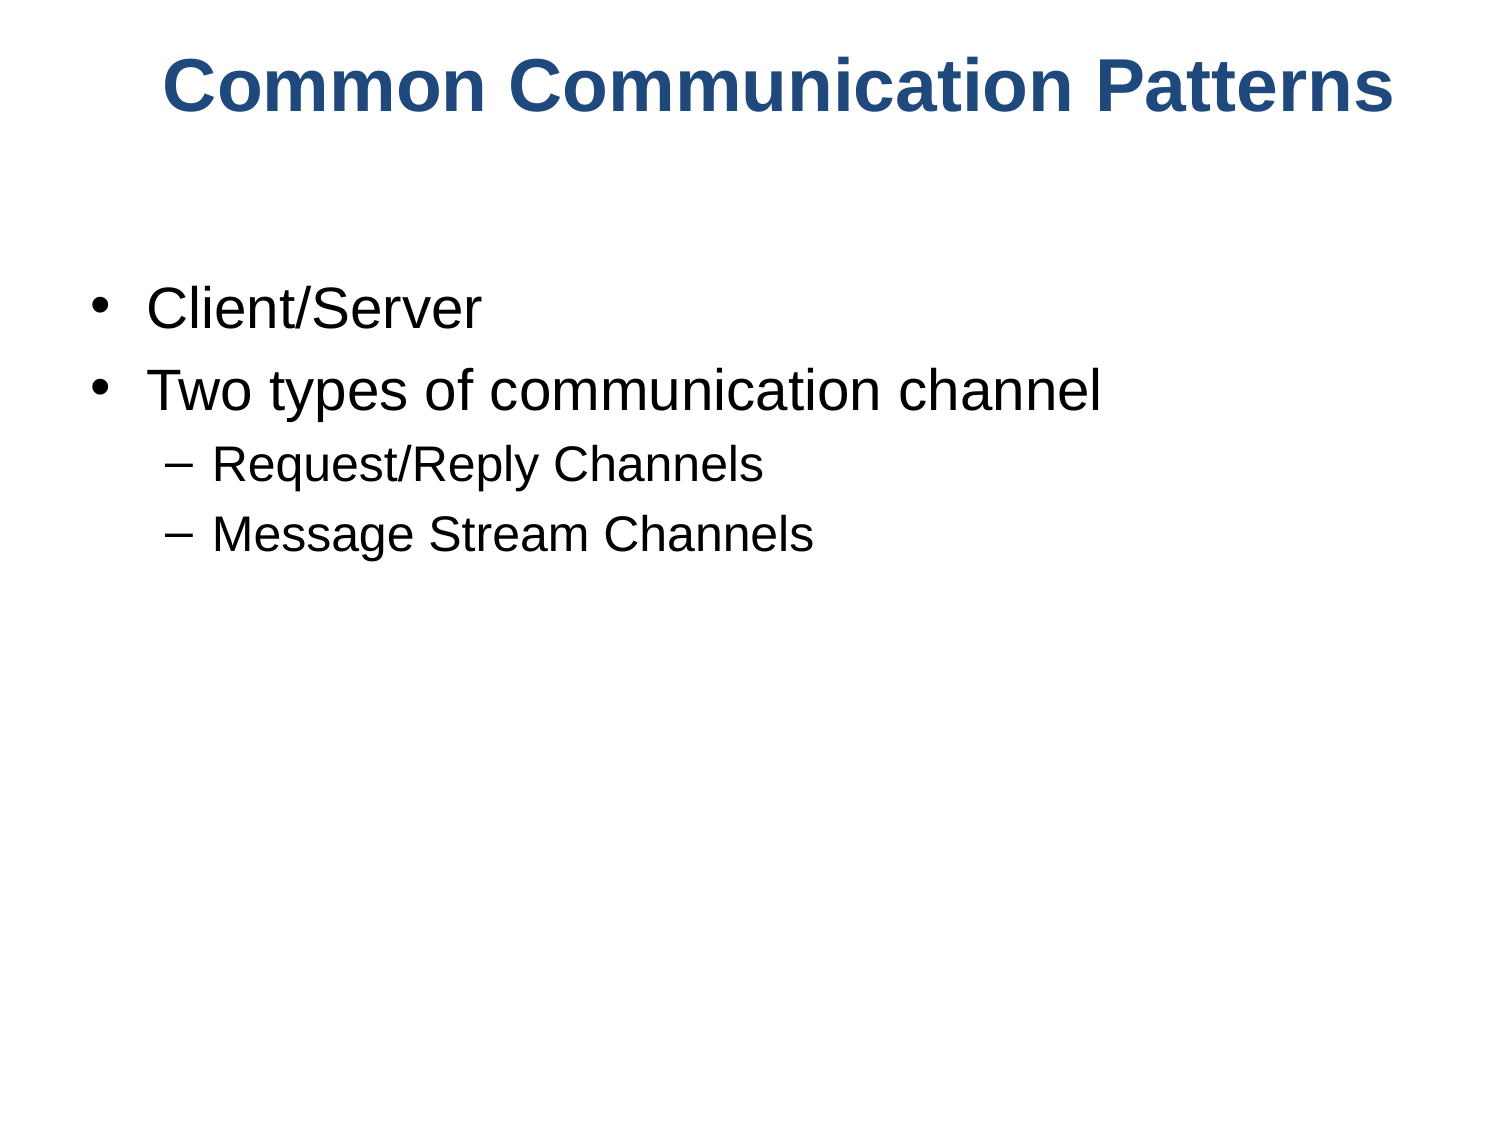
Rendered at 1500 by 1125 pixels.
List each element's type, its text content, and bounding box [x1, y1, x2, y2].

list Client/Server Two types of communication channel Request/Reply Channels Message Stream Channels [75, 262, 1425, 1005]
title Common Communication Patterns [100, 28, 1459, 135]
